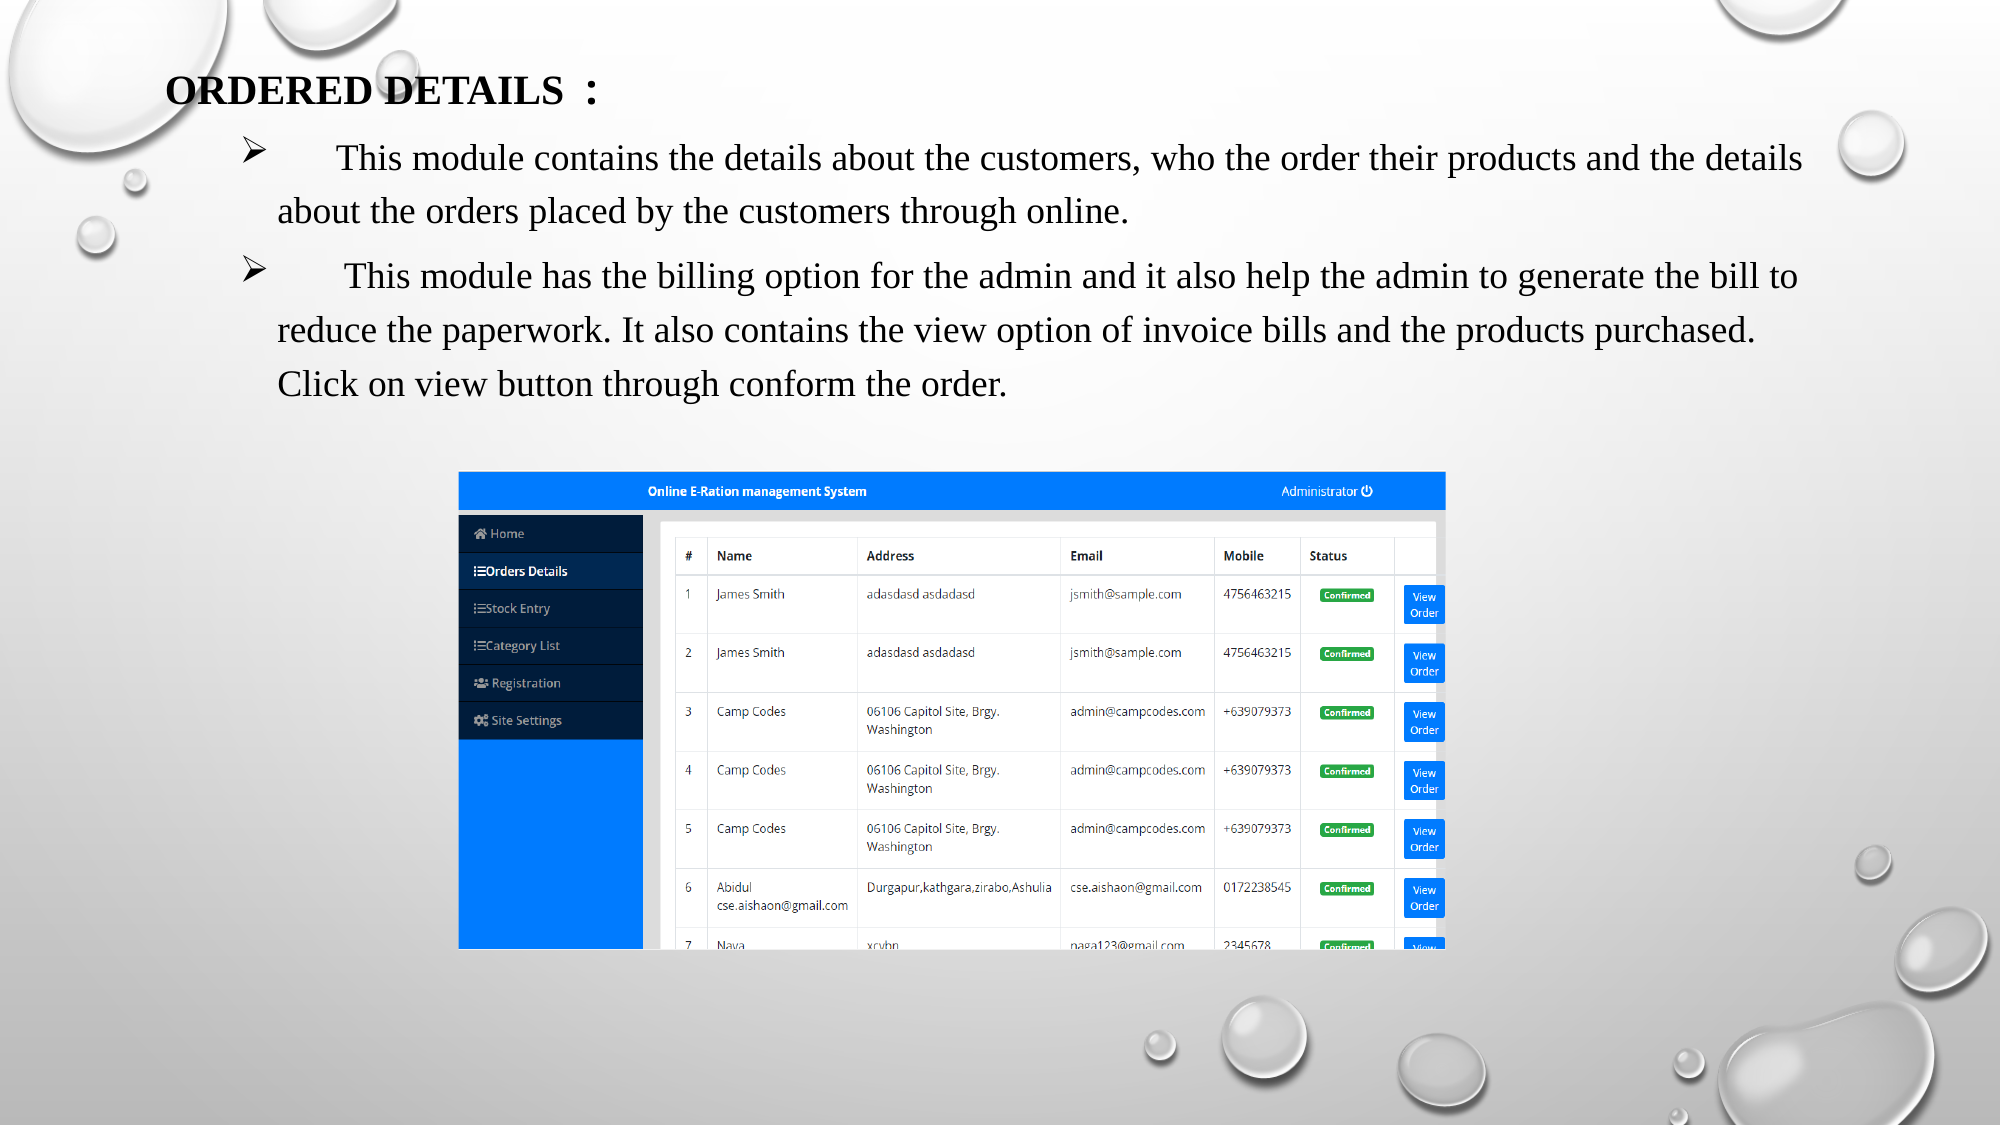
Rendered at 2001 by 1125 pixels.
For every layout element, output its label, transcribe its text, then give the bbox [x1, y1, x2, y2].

picture [0, 0, 2000, 1125]
list Ordered Details : This module contains the details about the customers, who the order their products and the details about the orders placed by the customers through online. This module has the billing option for the admin and it also help the admin to generate the bill to reduce the paperwork. It also contains the view option of invoice bills and the products purchased. Click on view button through conform the order. [149, 45, 1850, 950]
